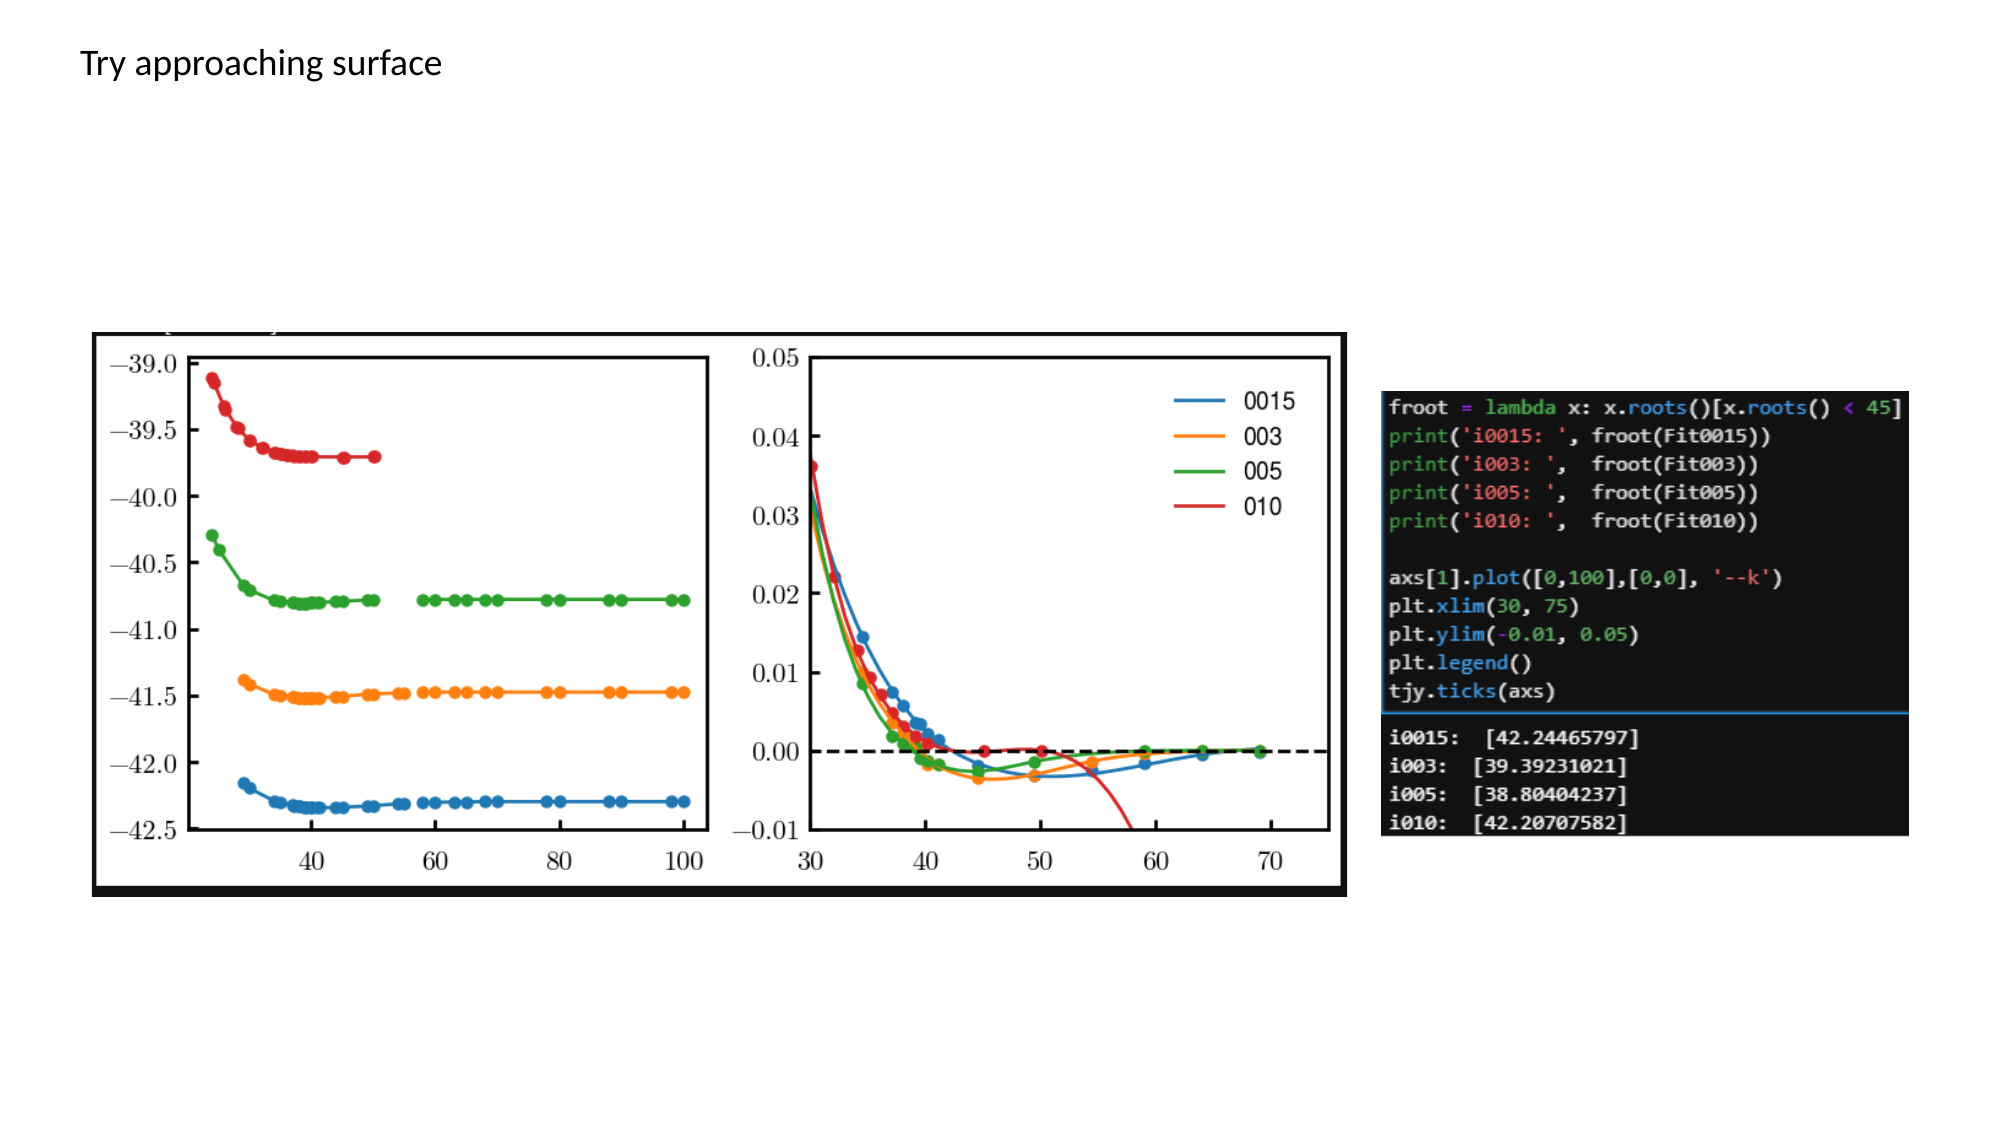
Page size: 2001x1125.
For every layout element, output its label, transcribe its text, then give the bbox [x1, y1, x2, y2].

text_box Try approaching surface [65, 30, 923, 91]
picture [1381, 391, 1909, 839]
picture [91, 332, 1348, 897]
